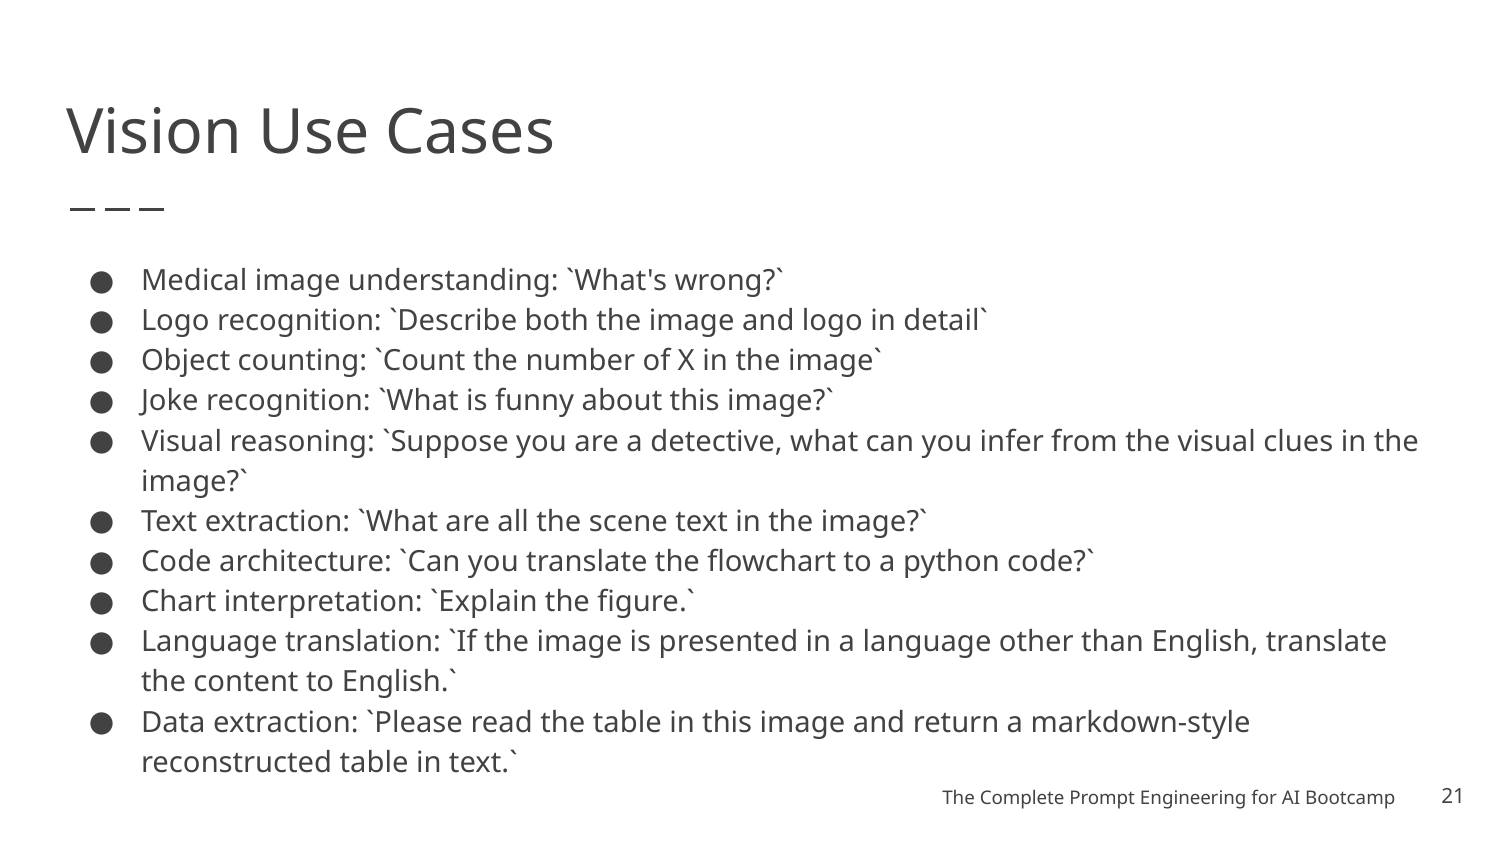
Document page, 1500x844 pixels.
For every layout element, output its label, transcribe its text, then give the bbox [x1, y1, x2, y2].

list Medical image understanding: `What's wrong?` Logo recognition: `Describe both the image and logo in detail` Object counting: `Count the number of X in the image` Joke recognition: `What is funny about this image?` Visual reasoning: `Suppose you are a detective, what can you infer from the visual clues in the image?` Text extraction: `What are all the scene text in the image?` Code architecture: `Can you translate the flowchart to a python code?` Chart interpretation: `Explain the figure.` Language translation: `If the image is presented in a language other than English, translate the content to English.` Data extraction: `Please read the table in this image and return a markdown-style reconstructed table in text.` [51, 240, 1449, 750]
title Vision Use Cases [51, 61, 1449, 182]
slide_number ‹#› [1389, 764, 1480, 830]
